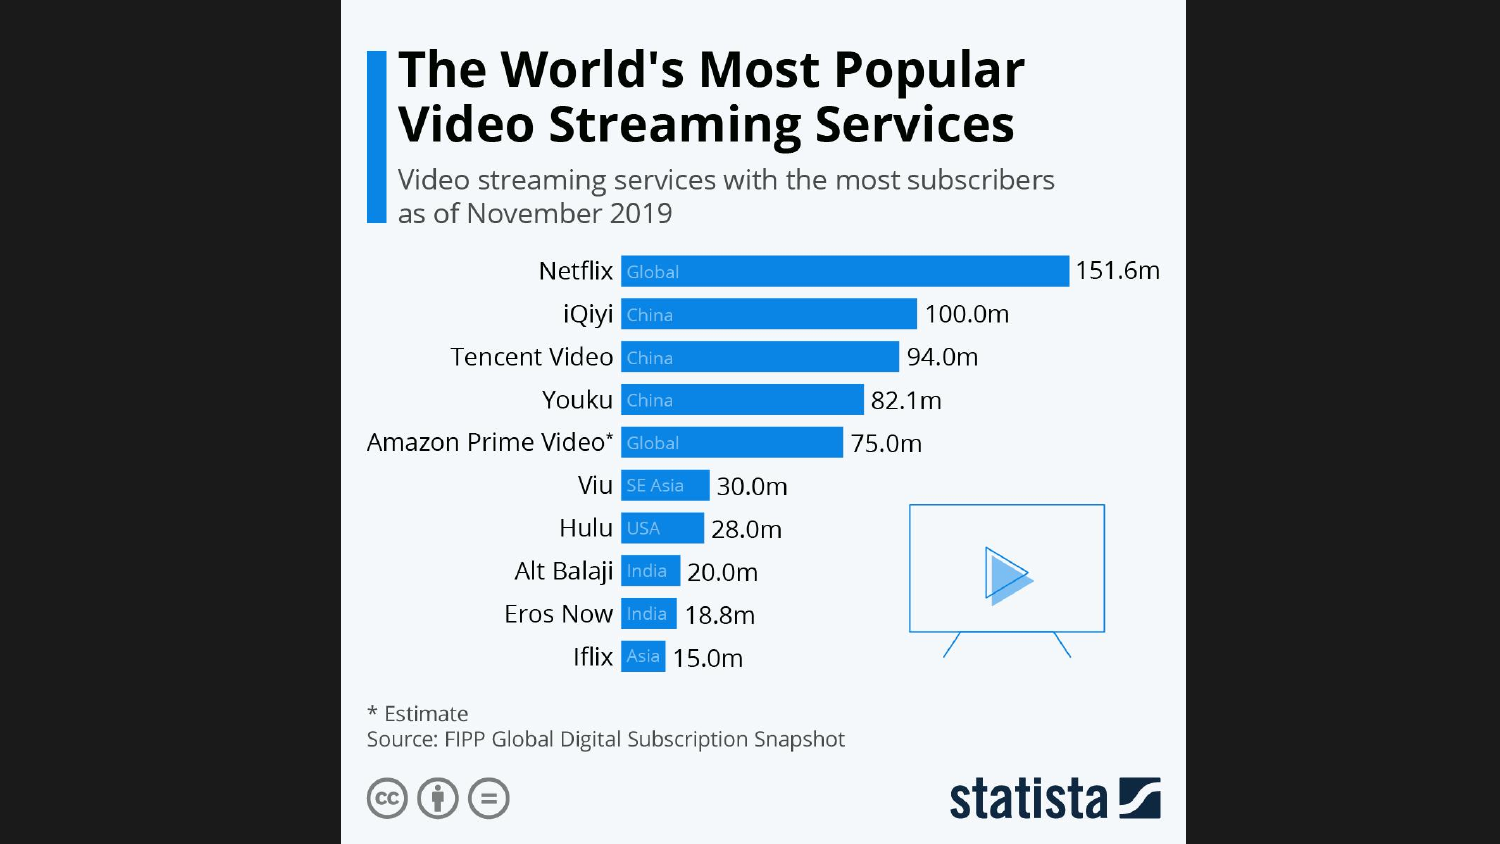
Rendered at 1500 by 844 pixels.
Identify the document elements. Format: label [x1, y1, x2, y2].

picture [341, 0, 1186, 844]
